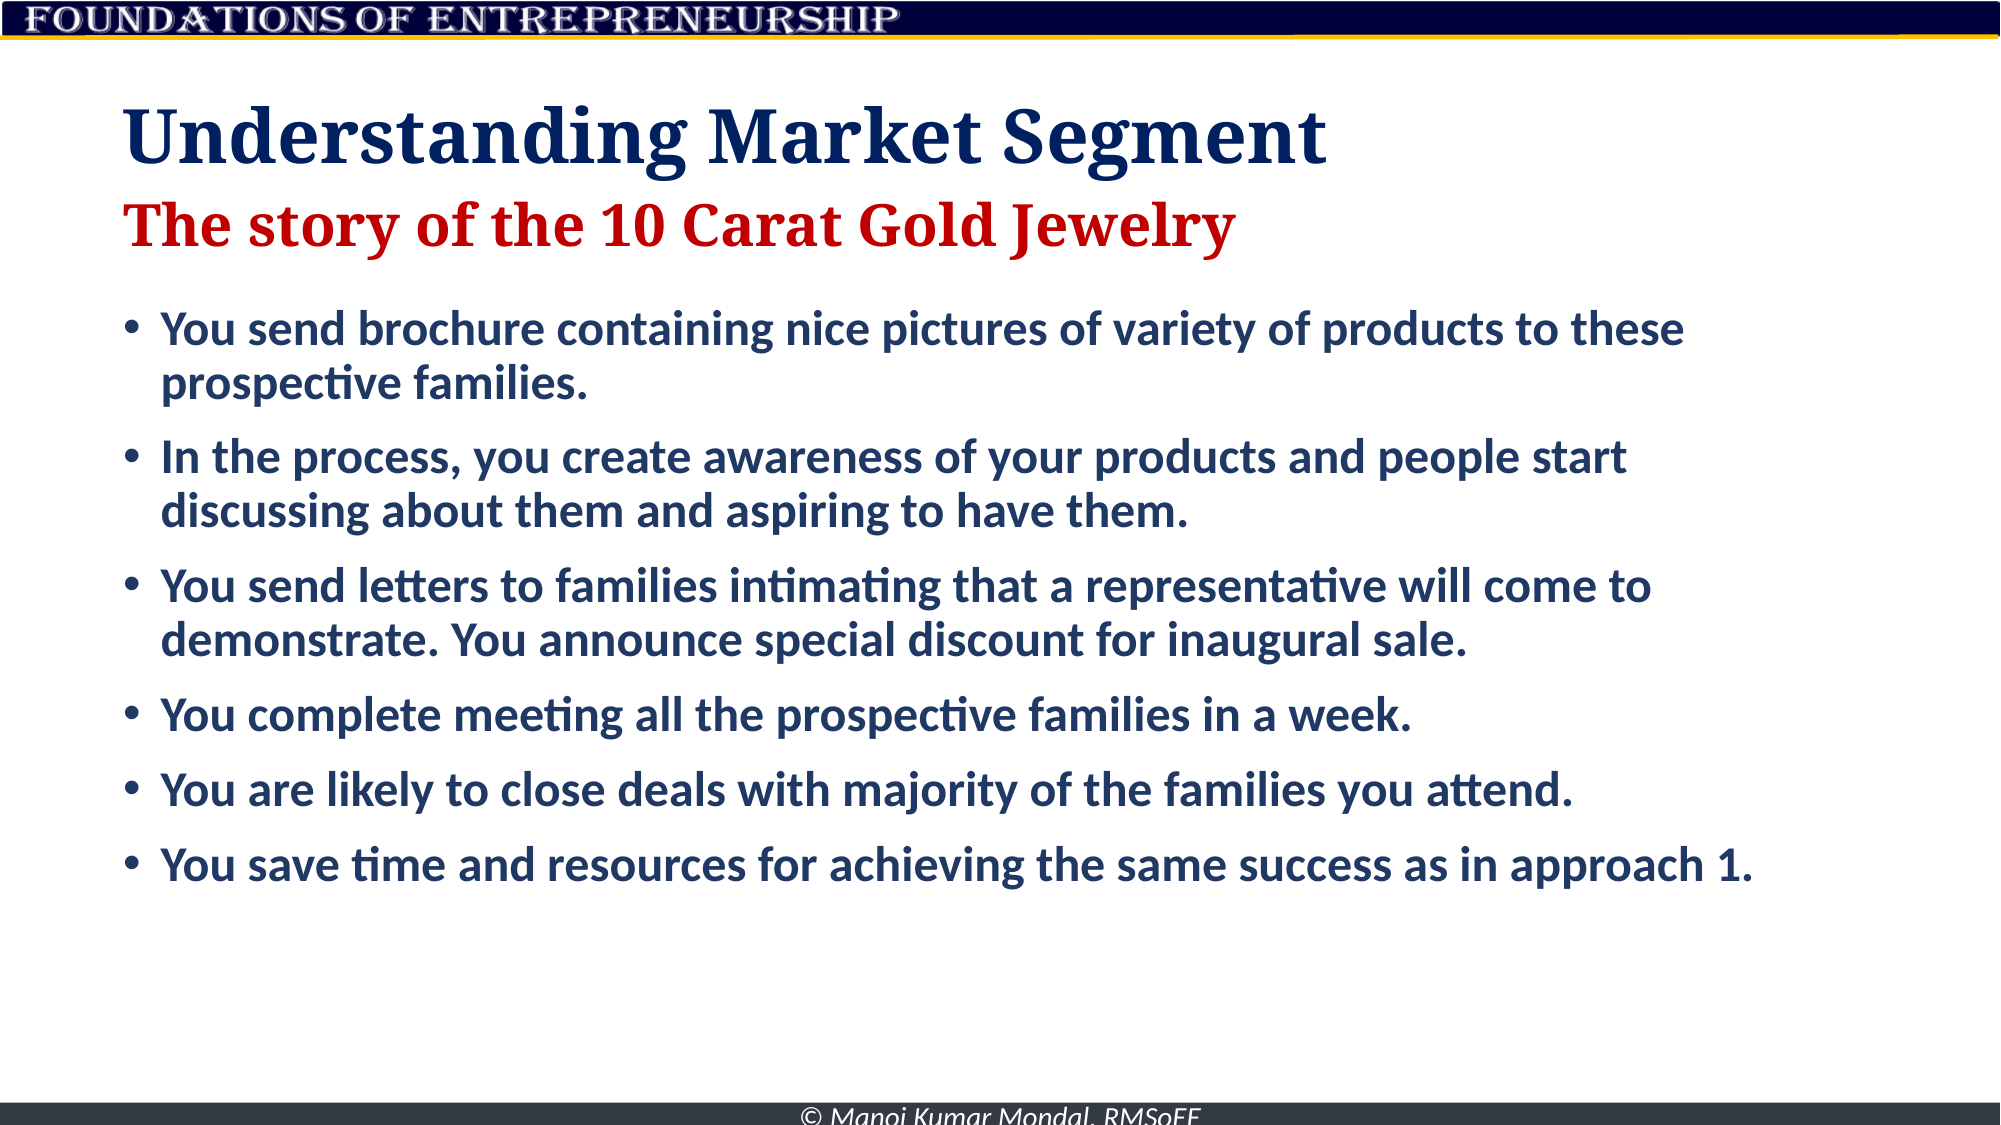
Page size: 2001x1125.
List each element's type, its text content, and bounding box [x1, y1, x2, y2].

text_box Understanding Market Segment [108, 83, 1833, 196]
title The story of the 10 Carat Gold Jewelry [108, 172, 1834, 284]
list You send brochure containing nice pictures of variety of products to these prospective families. In the process, you create awareness of your products and people start discussing about them and aspiring to have them. You send letters to families intimating that a representative will come to demonstrate. You announce special discount for inaugural sale. You complete meeting all the prospective families in a week. You are likely to close deals with majority of the families you attend. You save time and resources for achieving the same success as in approach 1. [108, 294, 1834, 1009]
picture [0, 0, 2000, 42]
